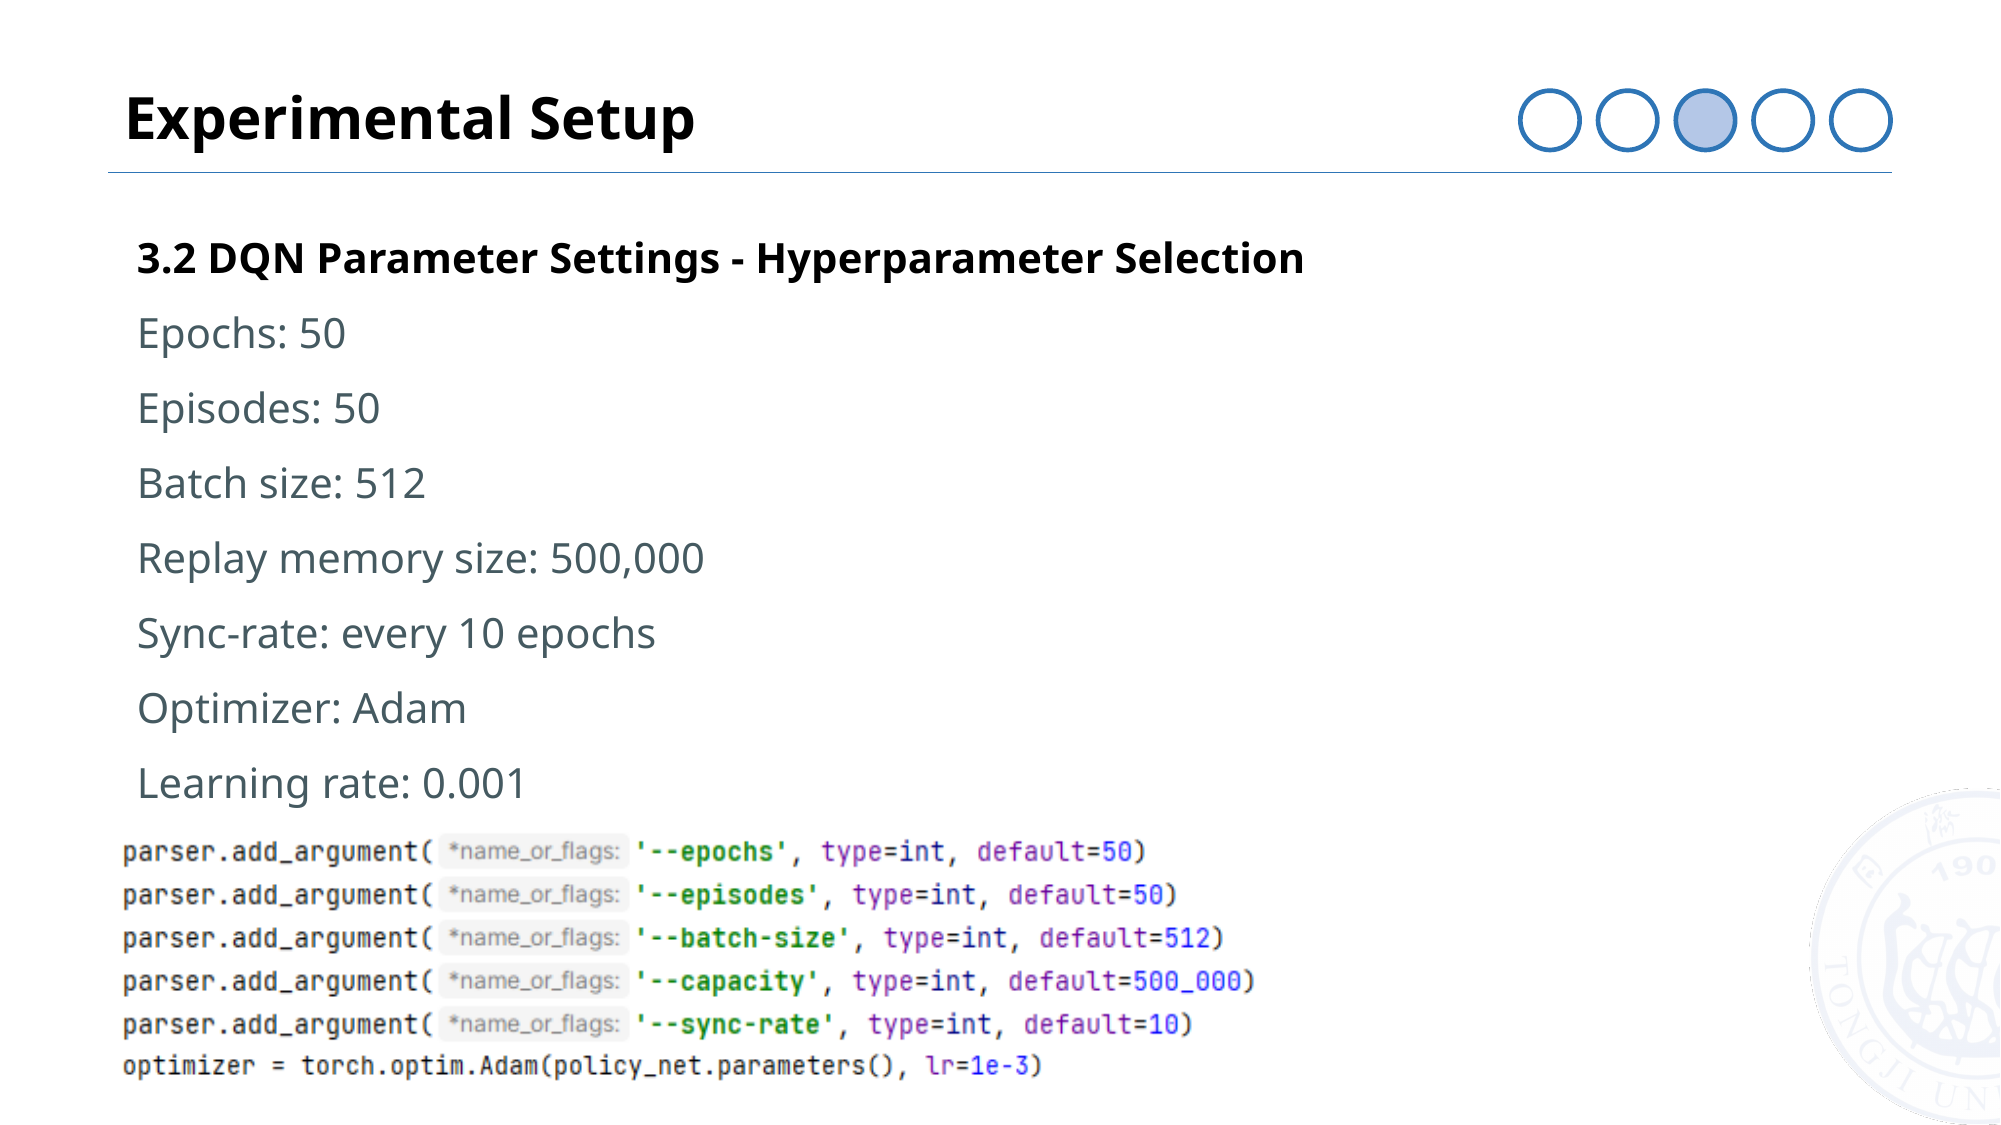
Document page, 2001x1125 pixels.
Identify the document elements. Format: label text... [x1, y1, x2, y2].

text_box Experimental Setup [109, 67, 1891, 174]
text_box [1831, 90, 1891, 150]
text_box [1753, 90, 1813, 150]
text_box 3.2 DQN Parameter Settings - Hyperparameter Selection Epochs: 50 Episodes: 50 Batch size: 512 Replay memory size: 500,000 Sync-rate: every 10 epochs Optimizer: Adam Learning rate: 0.001 [122, 199, 1321, 815]
text_box [1675, 90, 1736, 150]
text_box [1598, 90, 1658, 150]
picture [119, 830, 1258, 1089]
picture [1809, 788, 2000, 1125]
text_box [1520, 90, 1580, 150]
